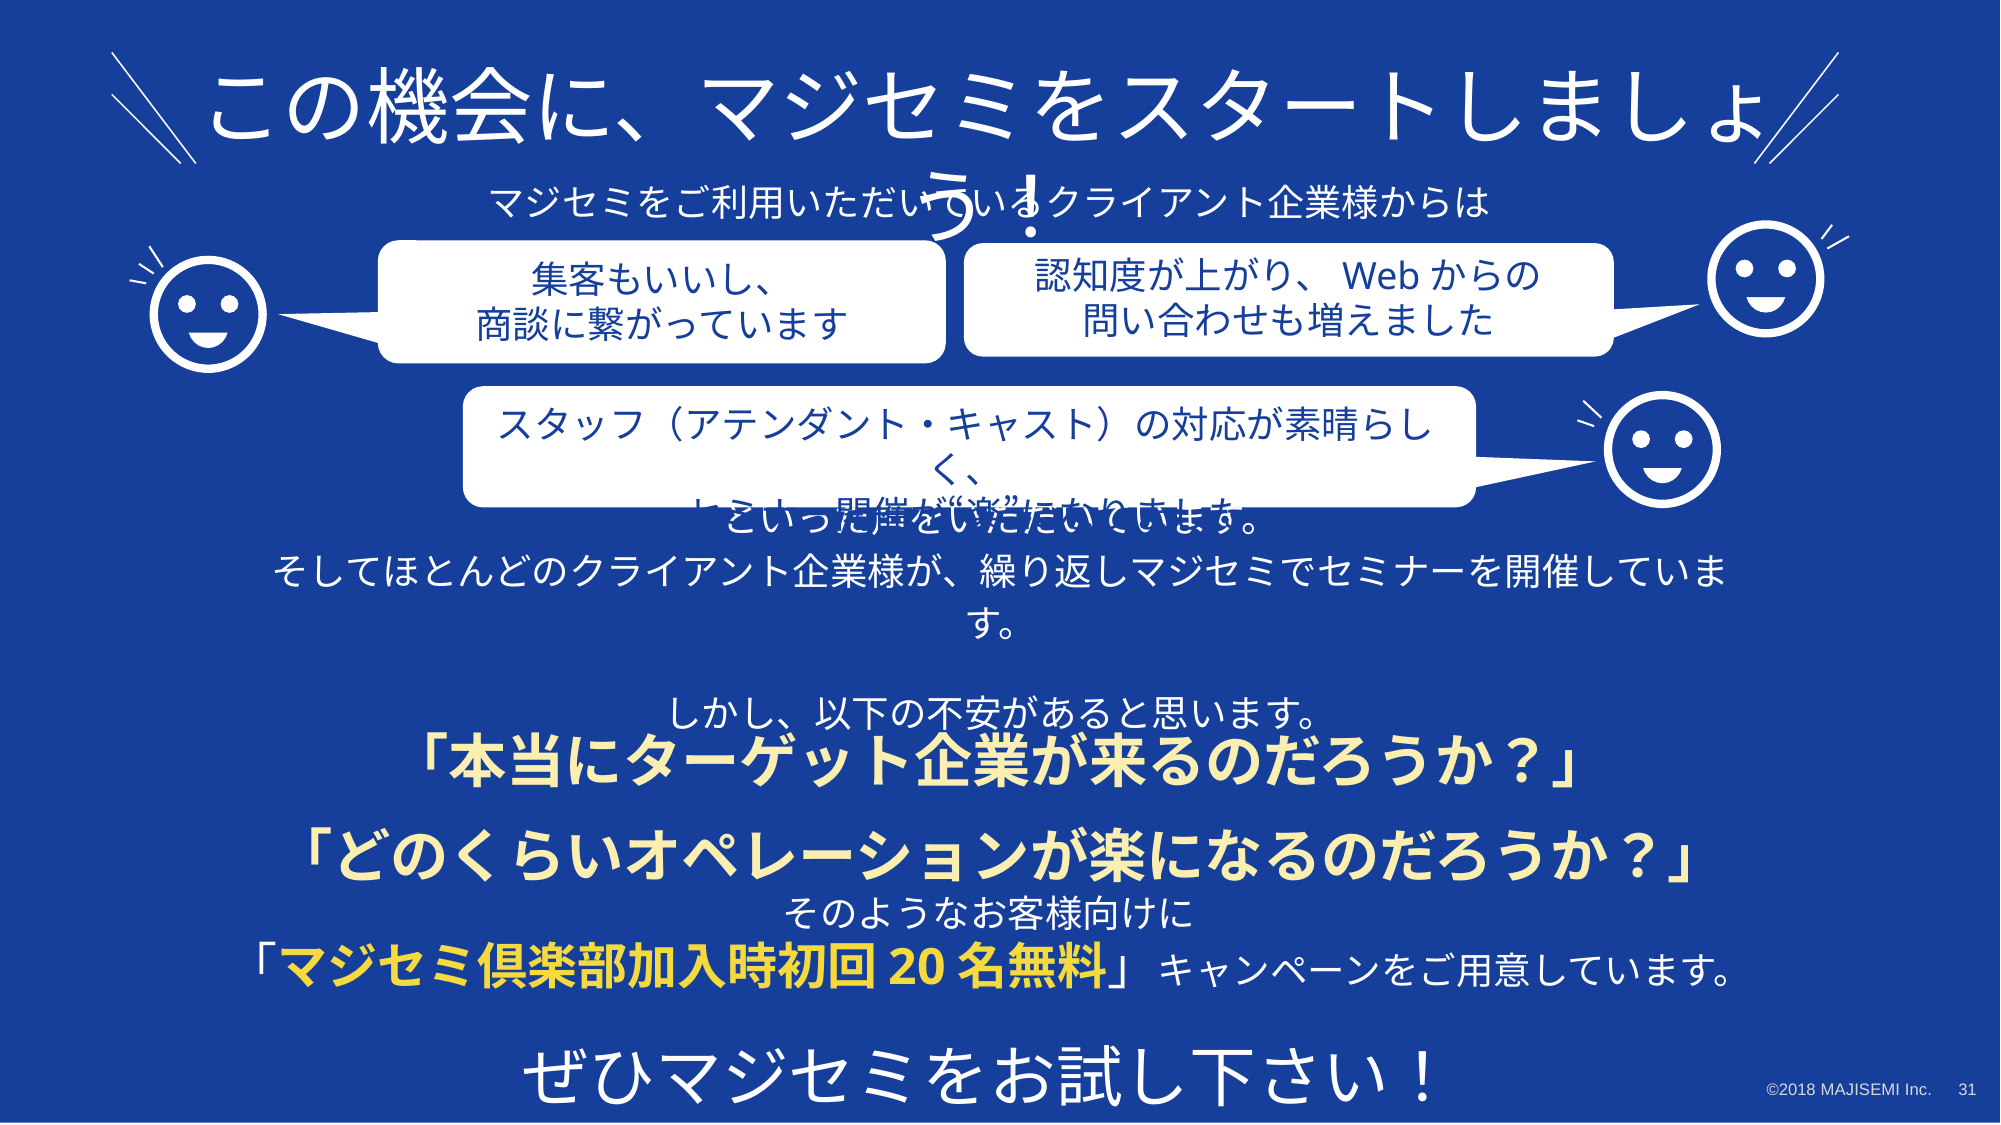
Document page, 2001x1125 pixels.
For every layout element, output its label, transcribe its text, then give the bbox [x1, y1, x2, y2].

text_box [111, 52, 196, 164]
text_box 「本当にターゲット企業が来るのだろうか？」 「どのくらいオペレーションが楽になるのだろうか？」 [113, 691, 1887, 908]
text_box といった声をいただいています。 そしてほとんどのクライアント企業様が、繰り返しマジセミでセミナーを開催しています。 しかし、以下の不安があると思います。 [245, 593, 1755, 682]
text_box そのようなお客様向けに 「マジセミ倶楽部加入時初回20名無料」キャンペーンをご用意しています。 ぜひマジセミをお試し下さい！ [201, 908, 1777, 1122]
slide_number ‹#› [1928, 1058, 1992, 1119]
text_box マジセミをご利用いただいているクライアント企業様からは [466, 160, 1513, 221]
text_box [129, 223, 1850, 508]
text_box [1754, 52, 1839, 164]
text_box ©2018 MAJISEMI Inc. [1667, 1058, 1928, 1119]
text_box [0, 0, 2000, 1123]
text_box この機会に、マジセミをスタートしましょう！ [164, 46, 1815, 221]
